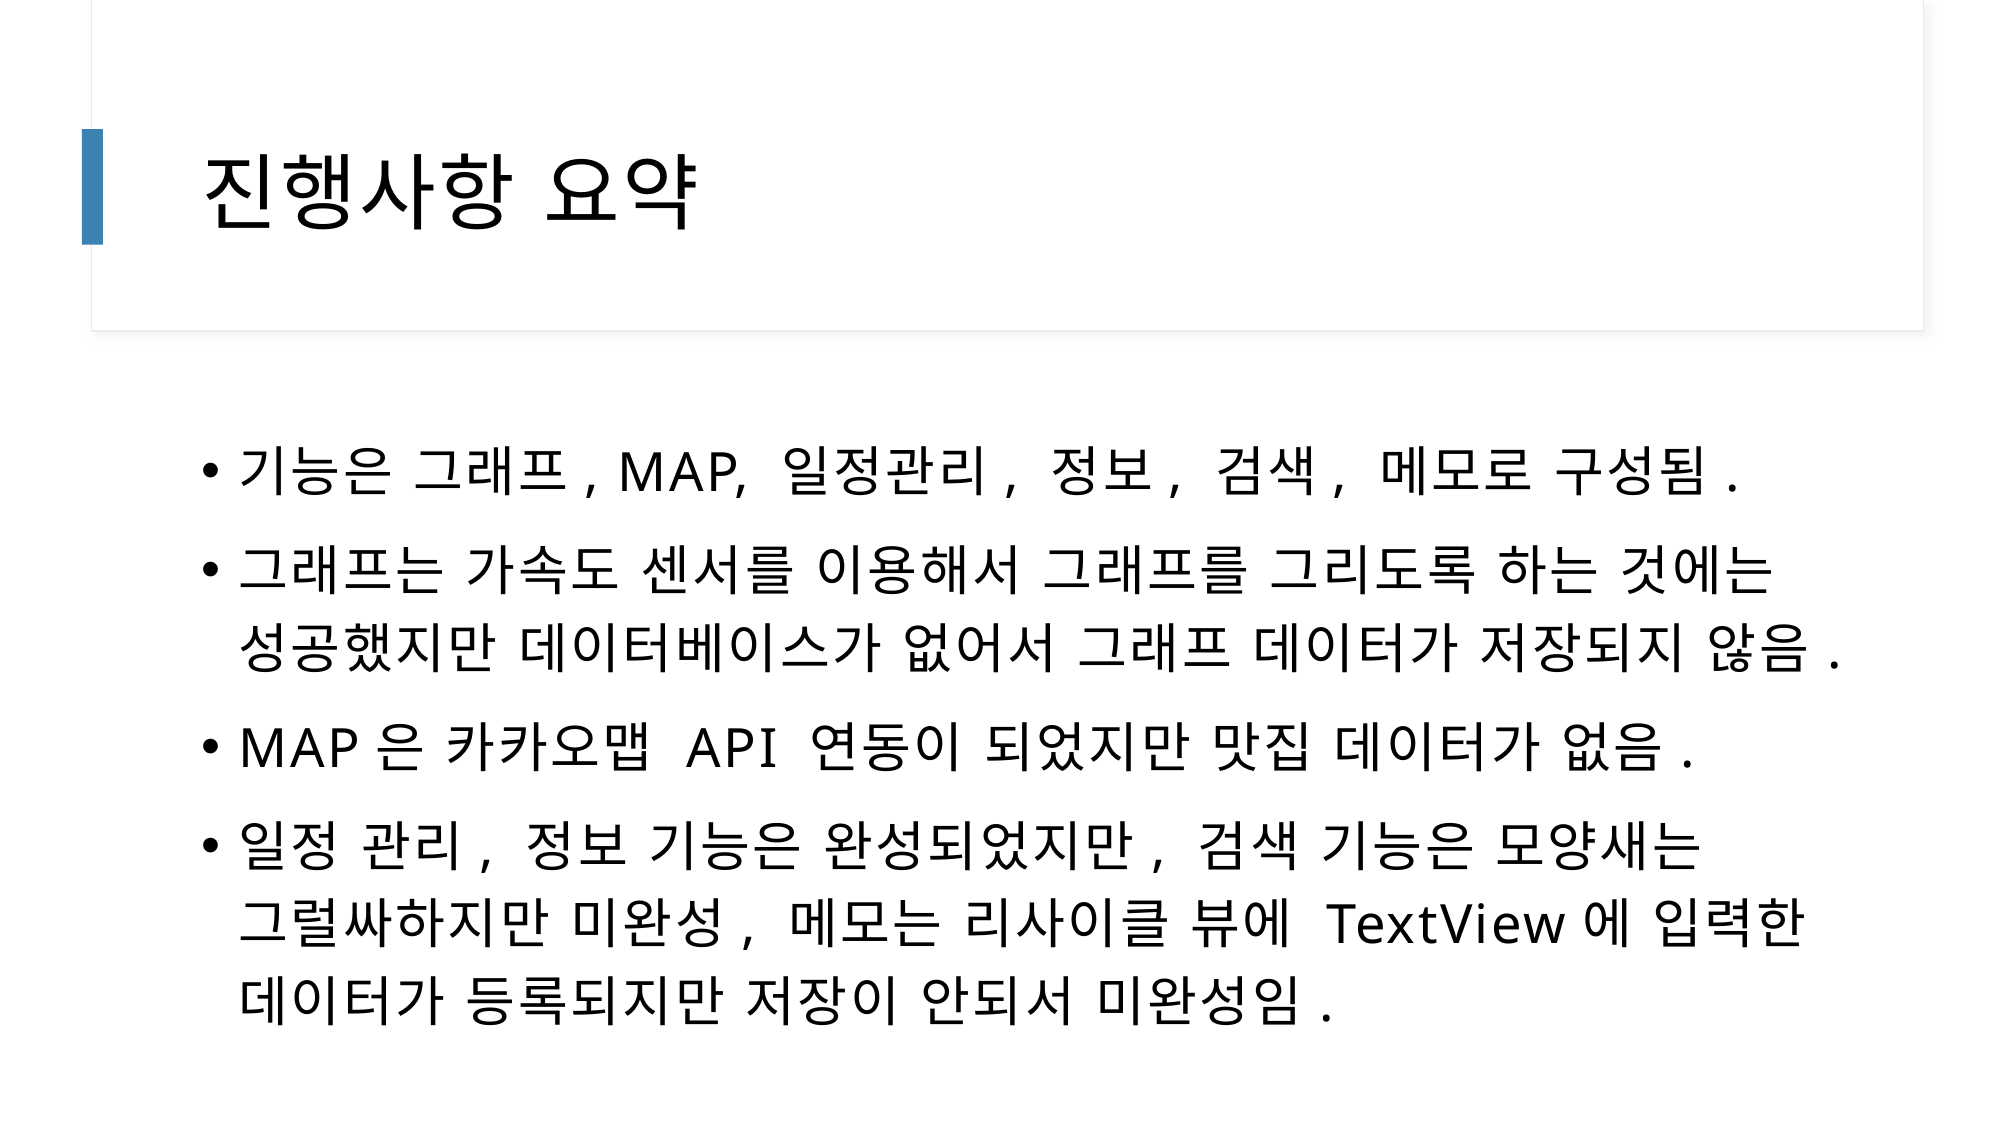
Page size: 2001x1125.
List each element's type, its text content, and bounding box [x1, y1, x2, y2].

list 기능은 그래프, MAP, 일정관리, 정보, 검색, 메모로 구성됨. 그래프는 가속도 센서를 이용해서 그래프를 그리도록 하는 것에는 성공했지만 데이터베이스가 없어서 그래프 데이터가 저장되지 않음. MAP은 카카오맵 API 연동이 되었지만 맛집 데이터가 없음. 일정 관리, 정보 기능은 완성되었지만, 검색 기능은 모양새는 그럴싸하지만 미완성, 메모는 리사이클 뷰에 TextView에 입력한 데이터가 등록되지만 저장이 안되서 미완성임. [183, 406, 1851, 1035]
title 진행사항 요약 [183, 90, 1851, 284]
